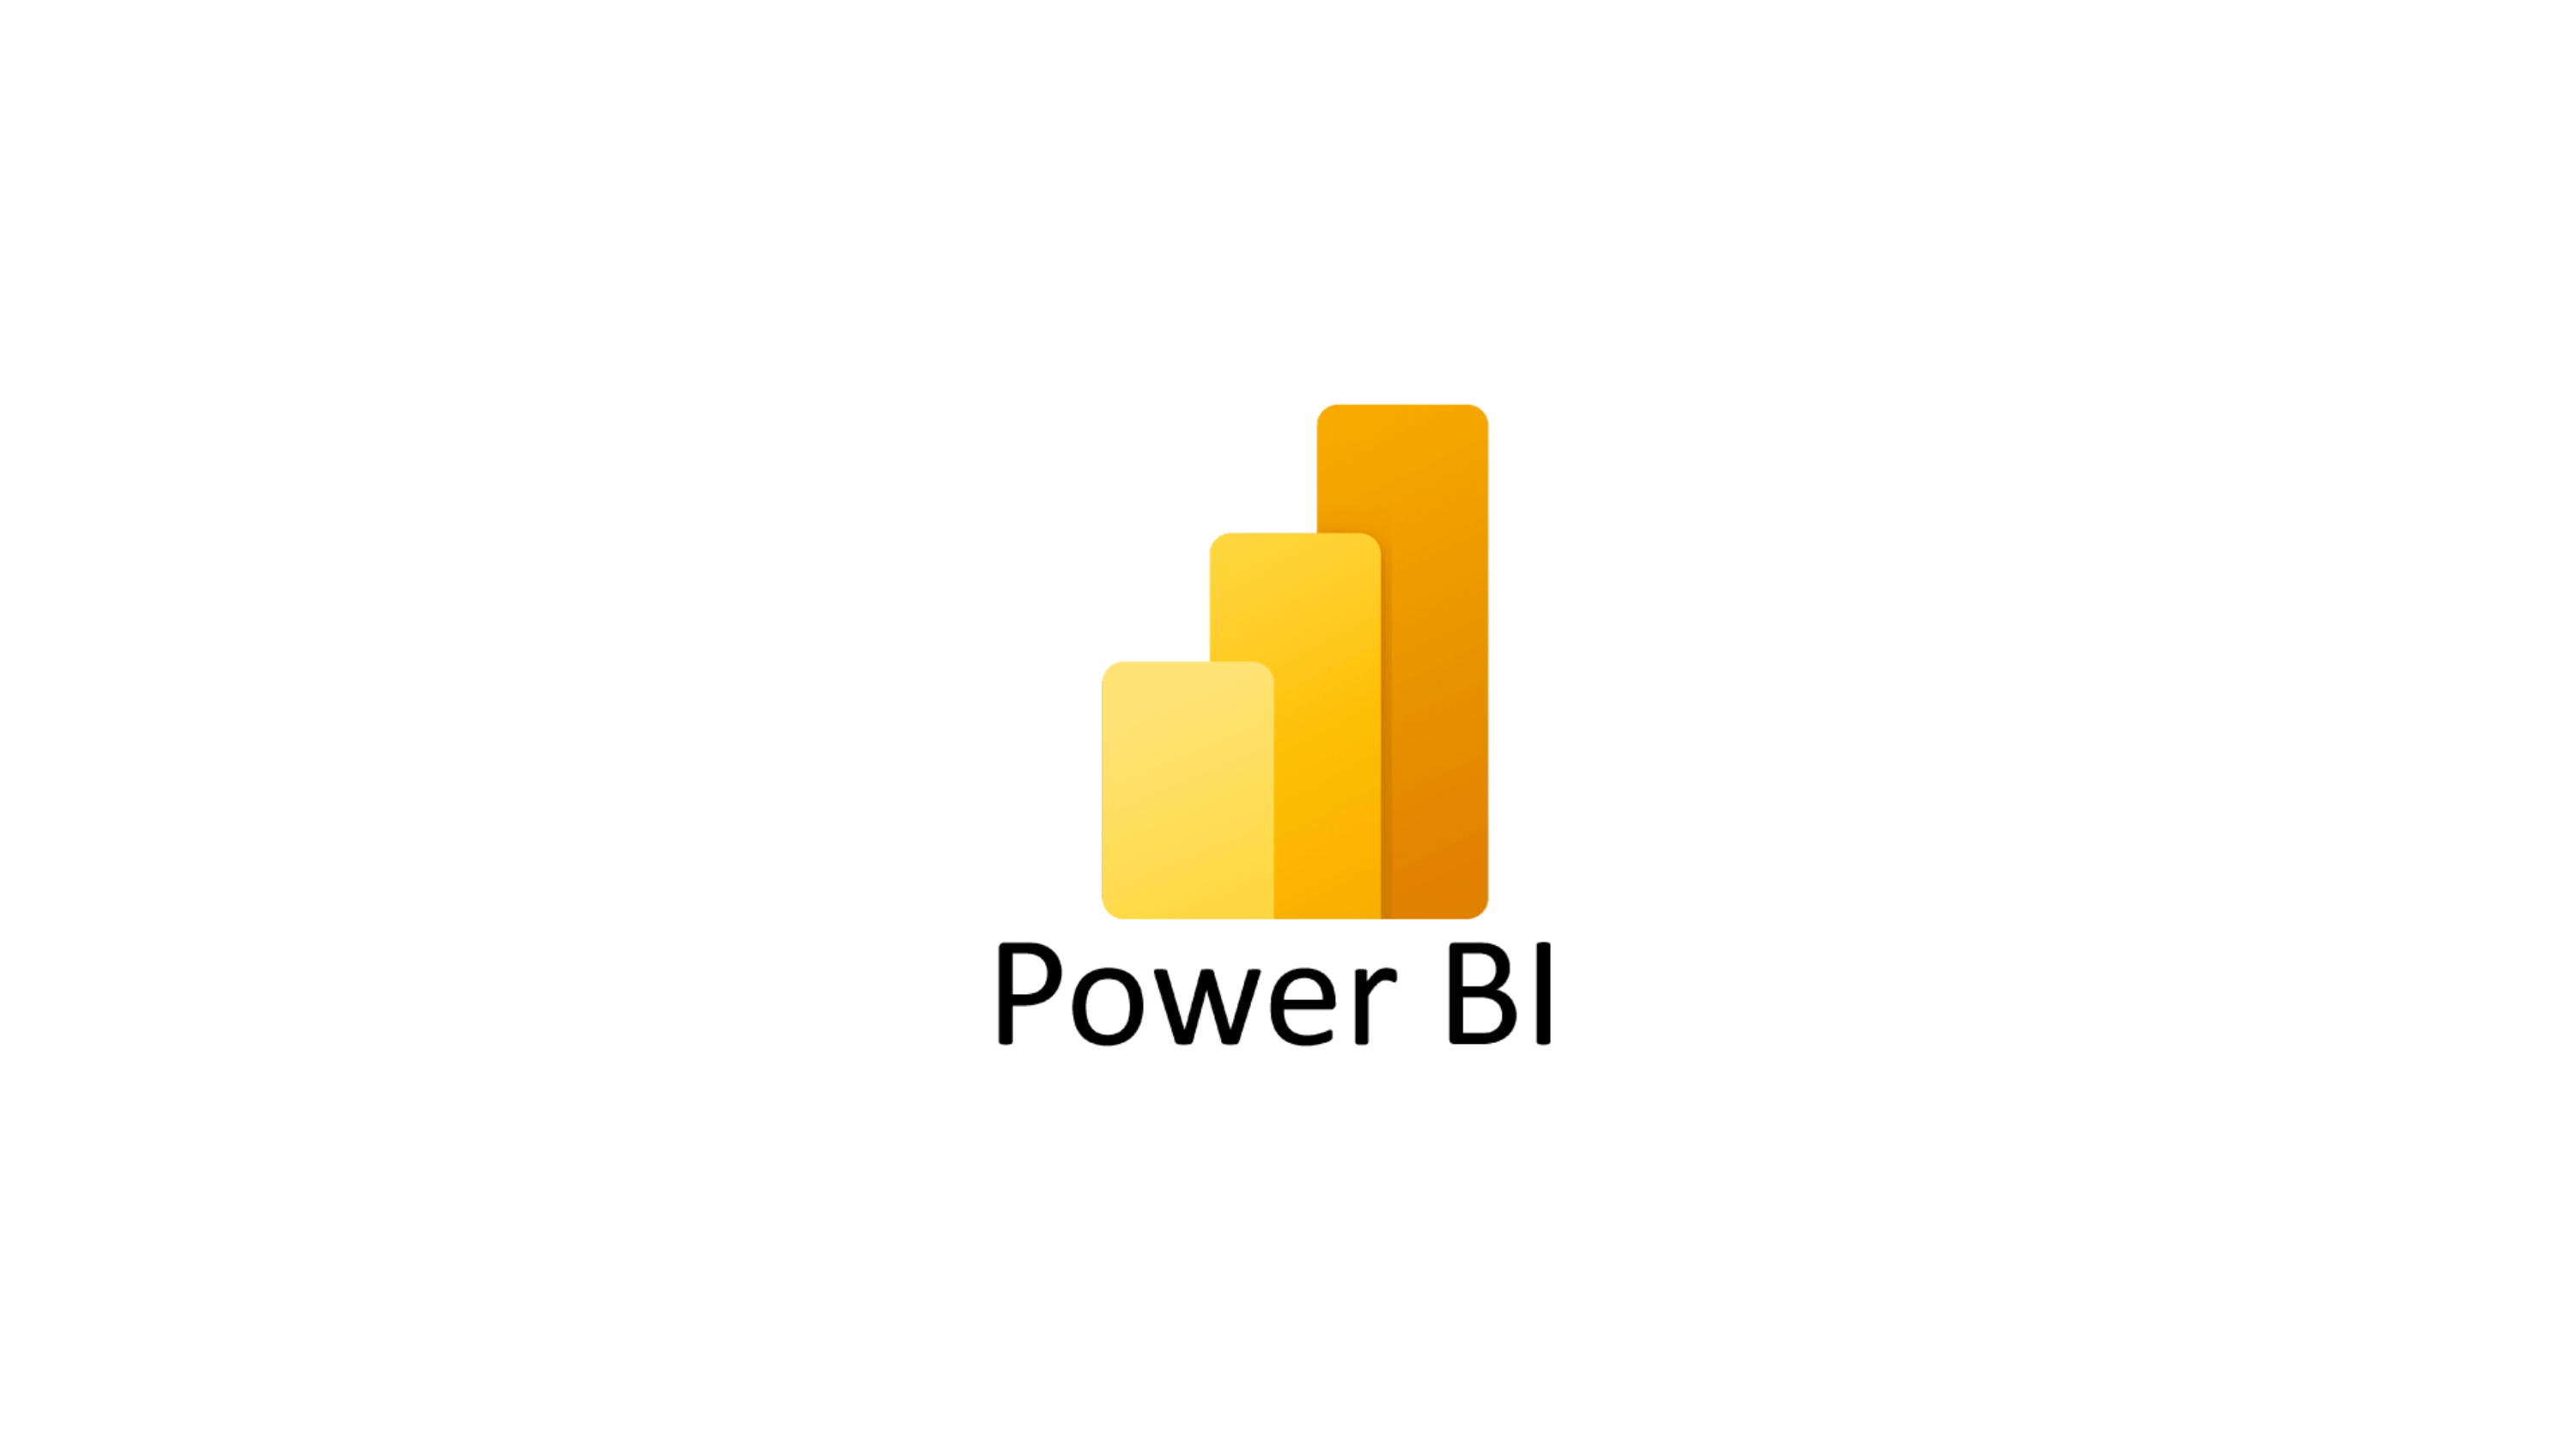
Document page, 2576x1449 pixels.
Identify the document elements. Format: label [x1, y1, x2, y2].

picture [742, 186, 1834, 1262]
